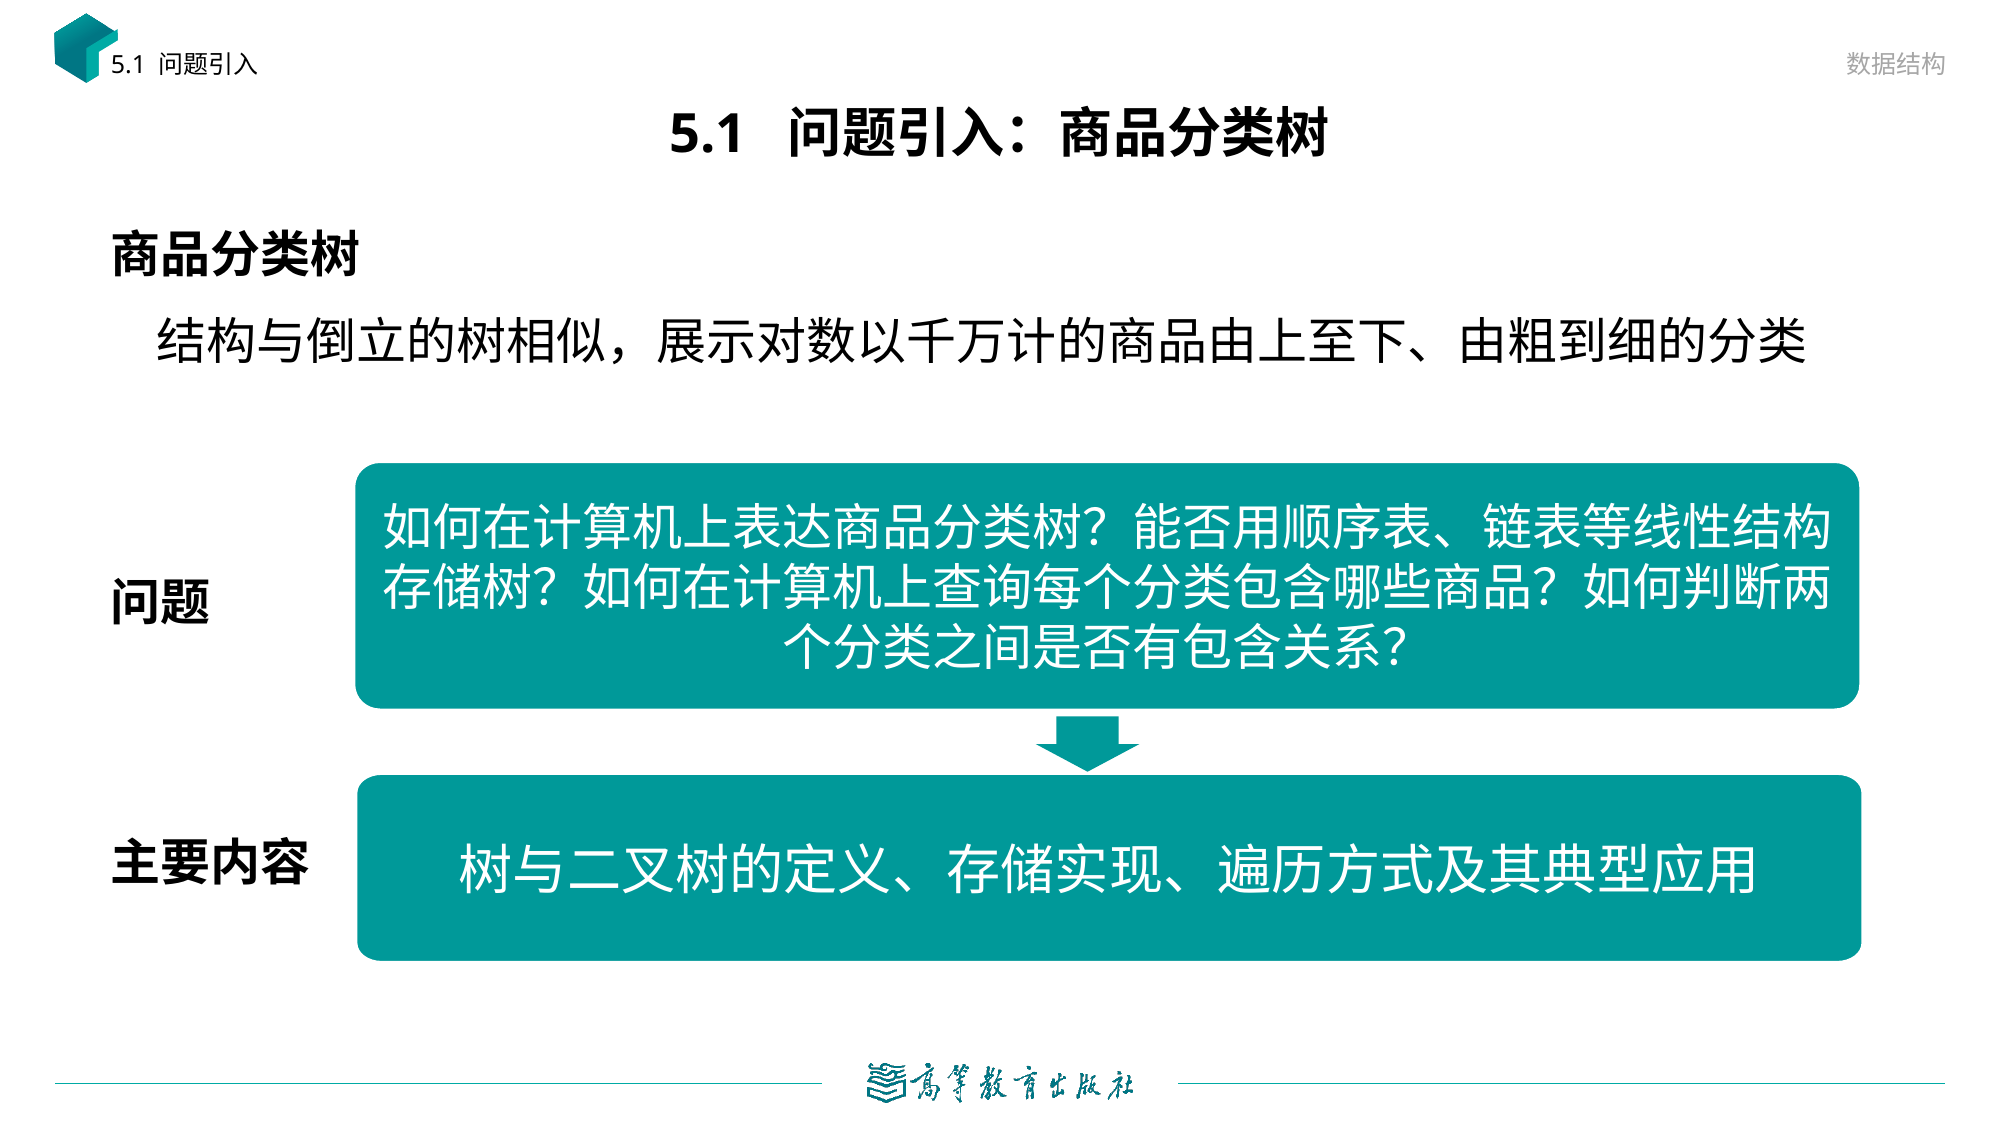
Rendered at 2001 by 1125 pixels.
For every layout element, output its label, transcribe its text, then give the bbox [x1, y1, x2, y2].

list 商品分类树 结构与倒立的树相似，展示对数以千万计的商品由上至下、由粗到细的分类 问题 主要内容 [95, 209, 1910, 1039]
list 数据结构 [1115, 32, 1962, 86]
subtitle 5.1 问题引入 [95, 44, 894, 99]
picture [867, 1063, 1133, 1103]
title 5.1 问题引入：商品分类树 [137, 92, 1863, 178]
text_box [354, 461, 1863, 962]
